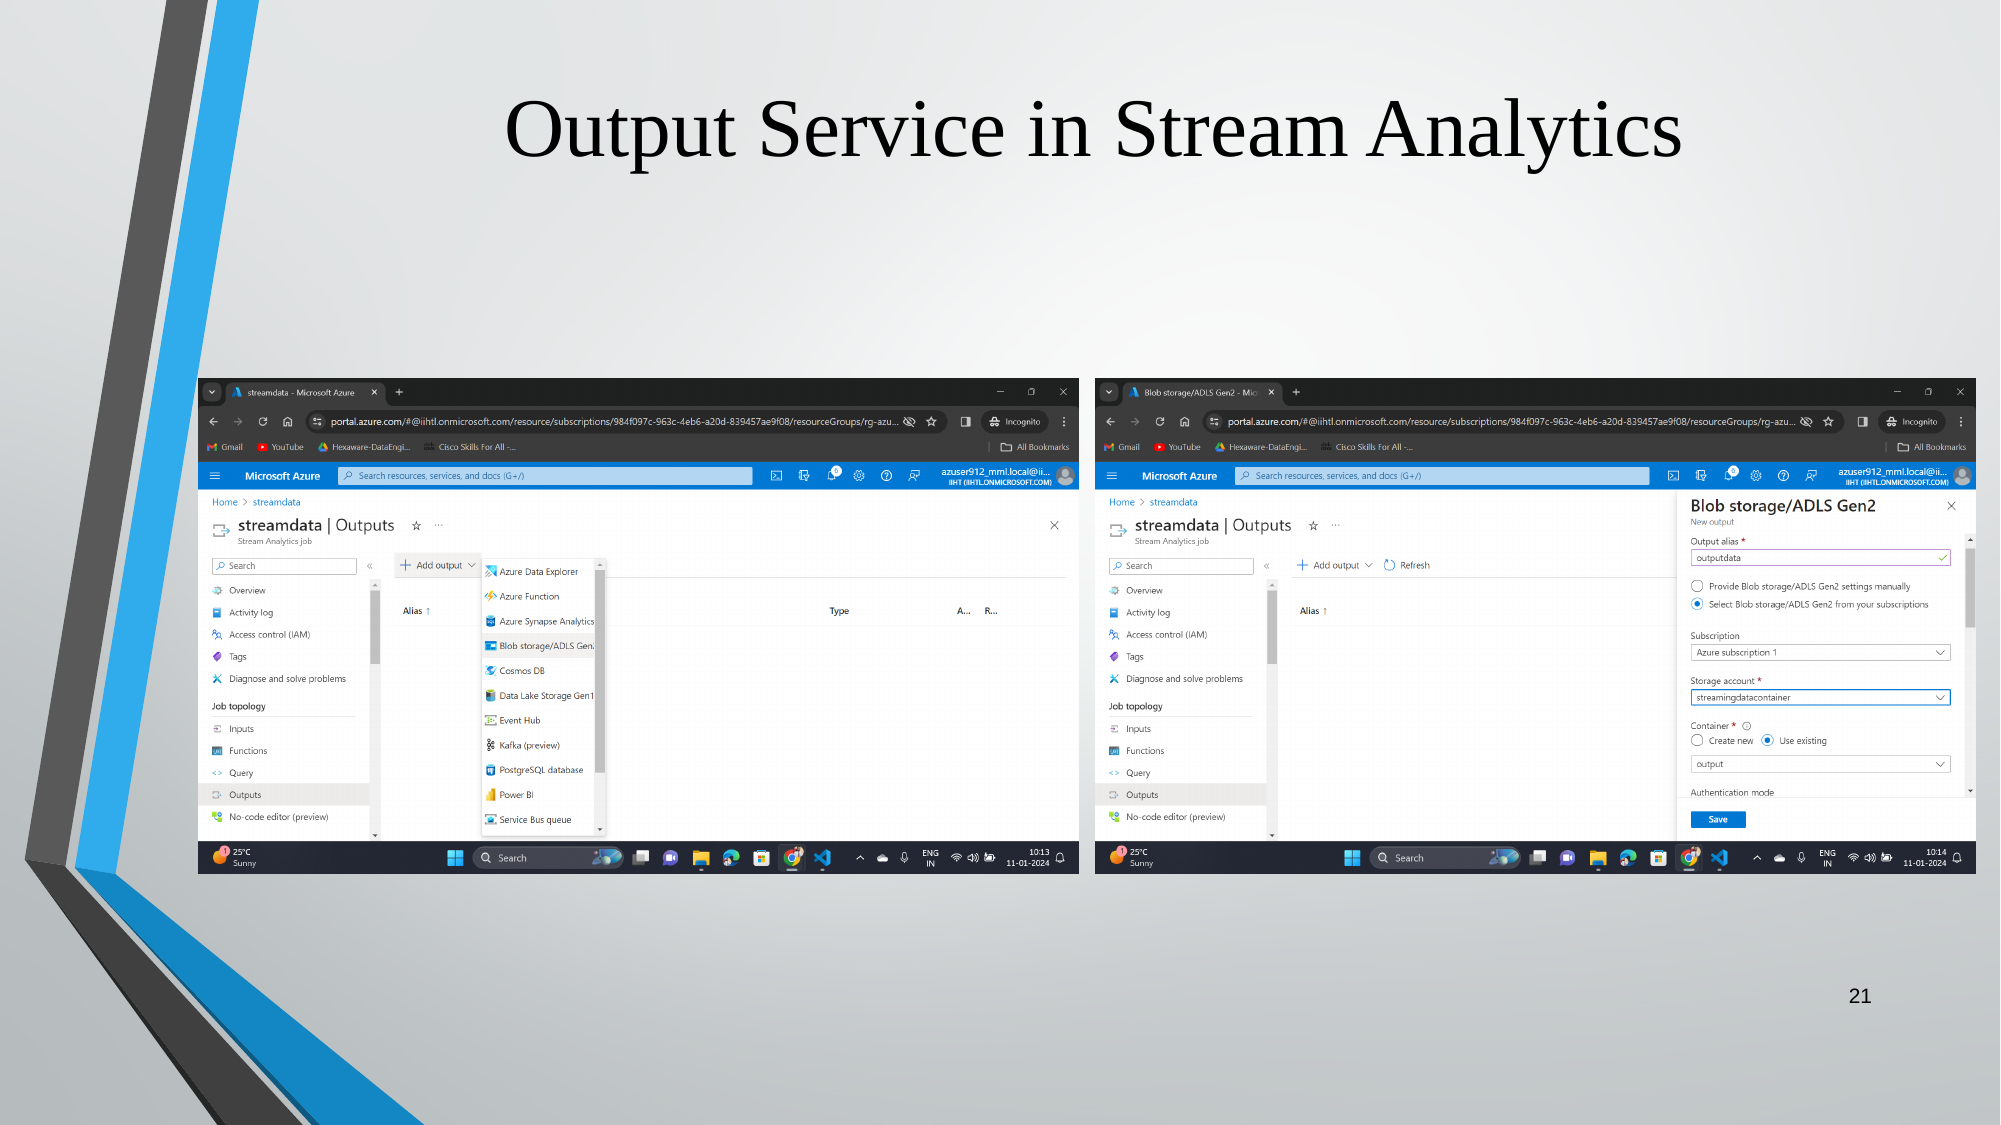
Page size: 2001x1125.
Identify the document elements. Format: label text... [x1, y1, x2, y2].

picture [197, 377, 1079, 874]
title Output Service in Stream Analytics [273, 0, 1917, 267]
picture [1094, 377, 1976, 874]
slide_number 21 [1796, 965, 1887, 1025]
